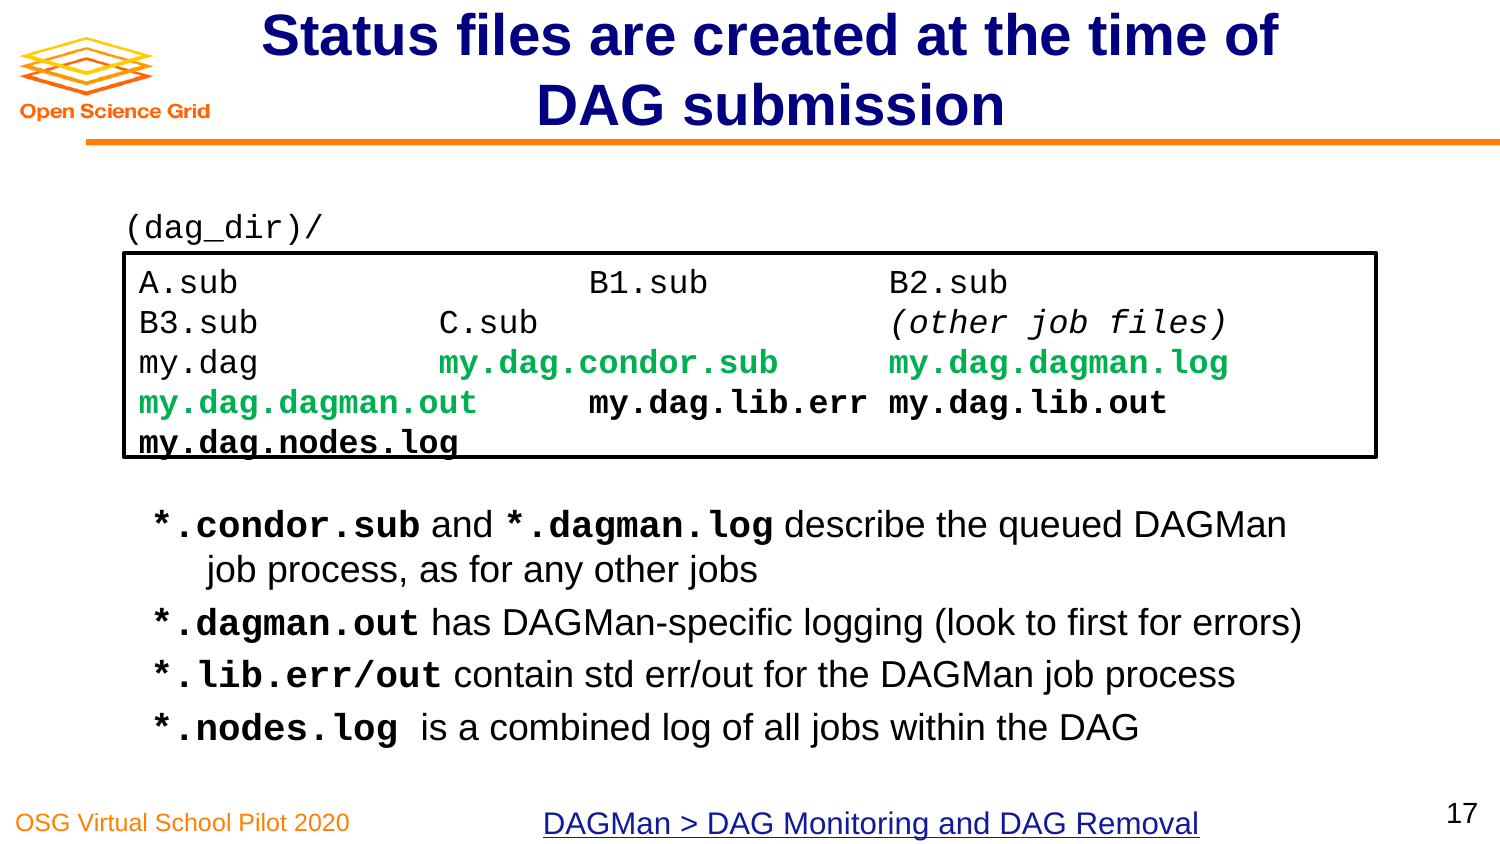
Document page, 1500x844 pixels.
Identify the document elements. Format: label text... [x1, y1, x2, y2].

text_box A.sub B1.sub B2.sub B3.sub C.sub (other job files) my.dag my.dag.condor.sub my.dag.dagman.log my.dag.dagman.out my.dag.lib.err my.dag.lib.out my.dag.nodes.log [122, 251, 1378, 459]
text_box *.condor.sub and *.dagman.log describe the queued DAGMan job process, as for any other jobs *.dagman.out has DAGMan-specific logging (look to first for errors) *.lib.err/out contain std err/out for the DAGMan job process *.nodes.log is a combined log of all jobs within the DAG [135, 492, 1342, 797]
text_box (dag_dir)/ [109, 197, 349, 252]
slide_number 17 [1431, 787, 1500, 844]
text_box DAGMan > DAG Monitoring and DAG Removal [528, 797, 1306, 844]
picture [0, 20, 201, 134]
title Status files are created at the time of DAG submission [201, 0, 1342, 138]
